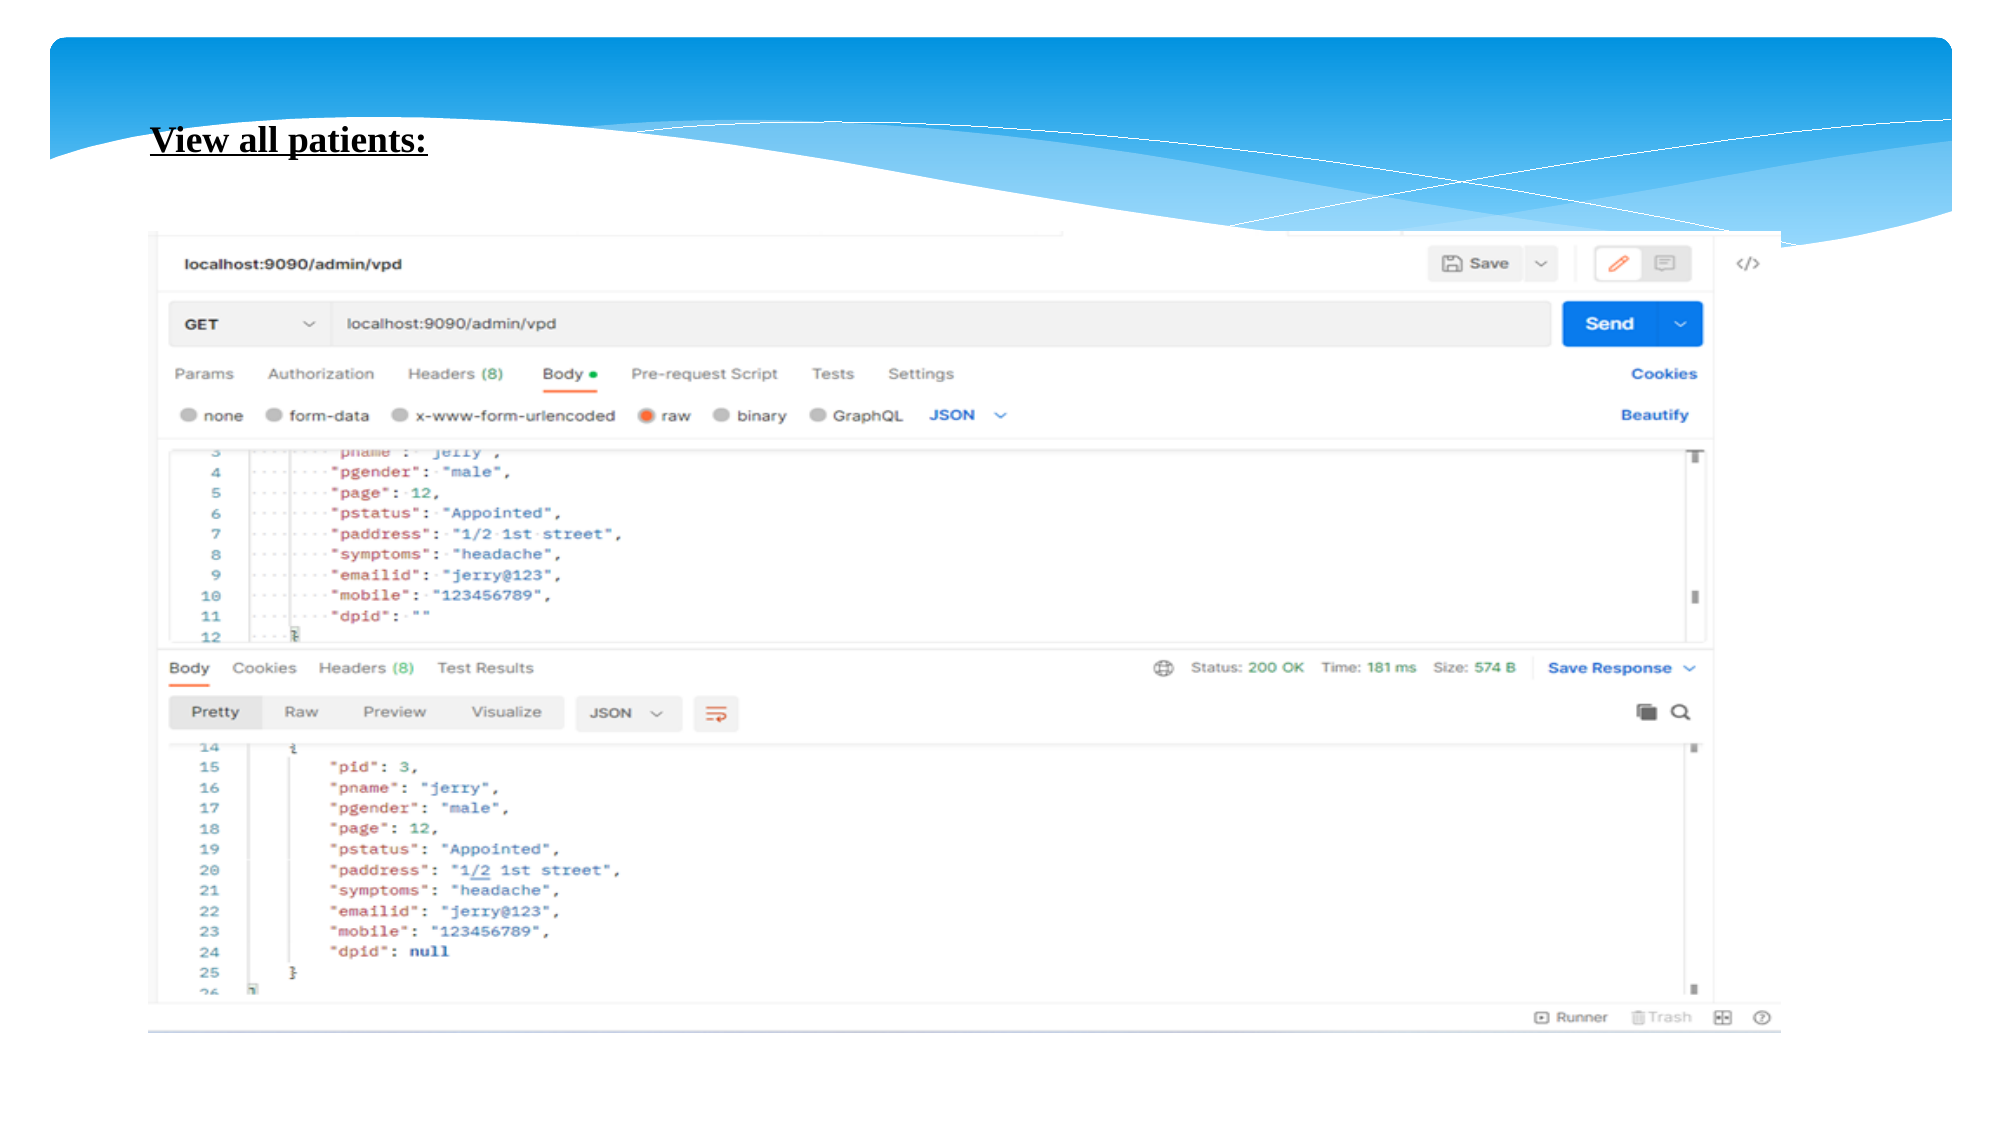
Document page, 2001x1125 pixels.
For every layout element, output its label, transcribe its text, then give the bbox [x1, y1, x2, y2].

picture [148, 230, 1782, 1033]
text_box View all patients: [134, 104, 1500, 232]
